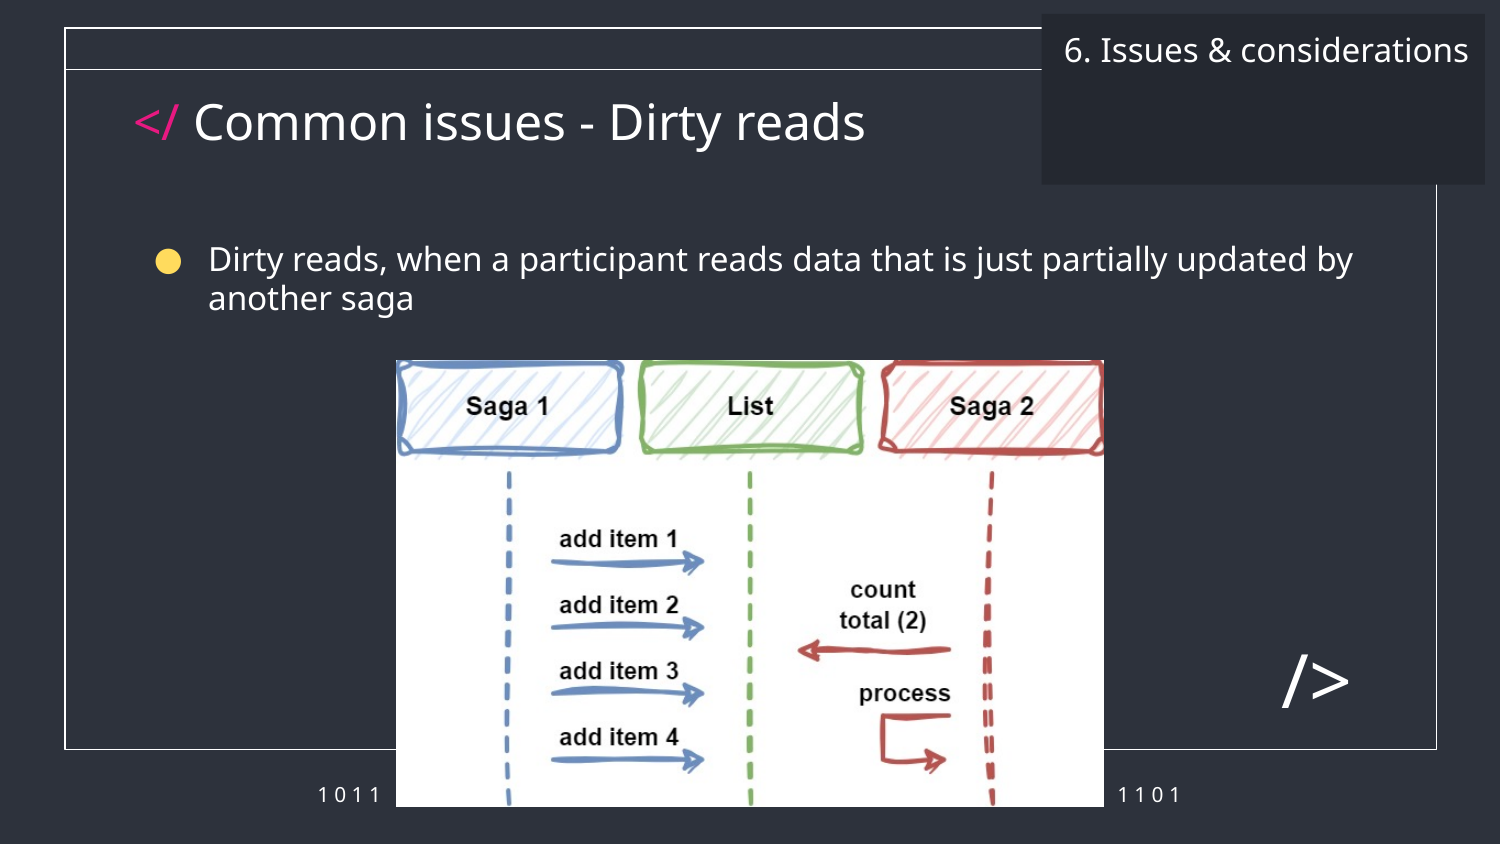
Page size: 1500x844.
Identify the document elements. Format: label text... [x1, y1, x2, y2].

text_box /> [1266, 634, 1382, 734]
picture [395, 360, 1104, 807]
title </ Common issues - Dirty reads [118, 75, 1041, 170]
title 6. Issues & considerations [1041, 13, 1485, 185]
list Dirty reads, when a participant reads data that is just partially updated by another saga [118, 222, 1382, 632]
